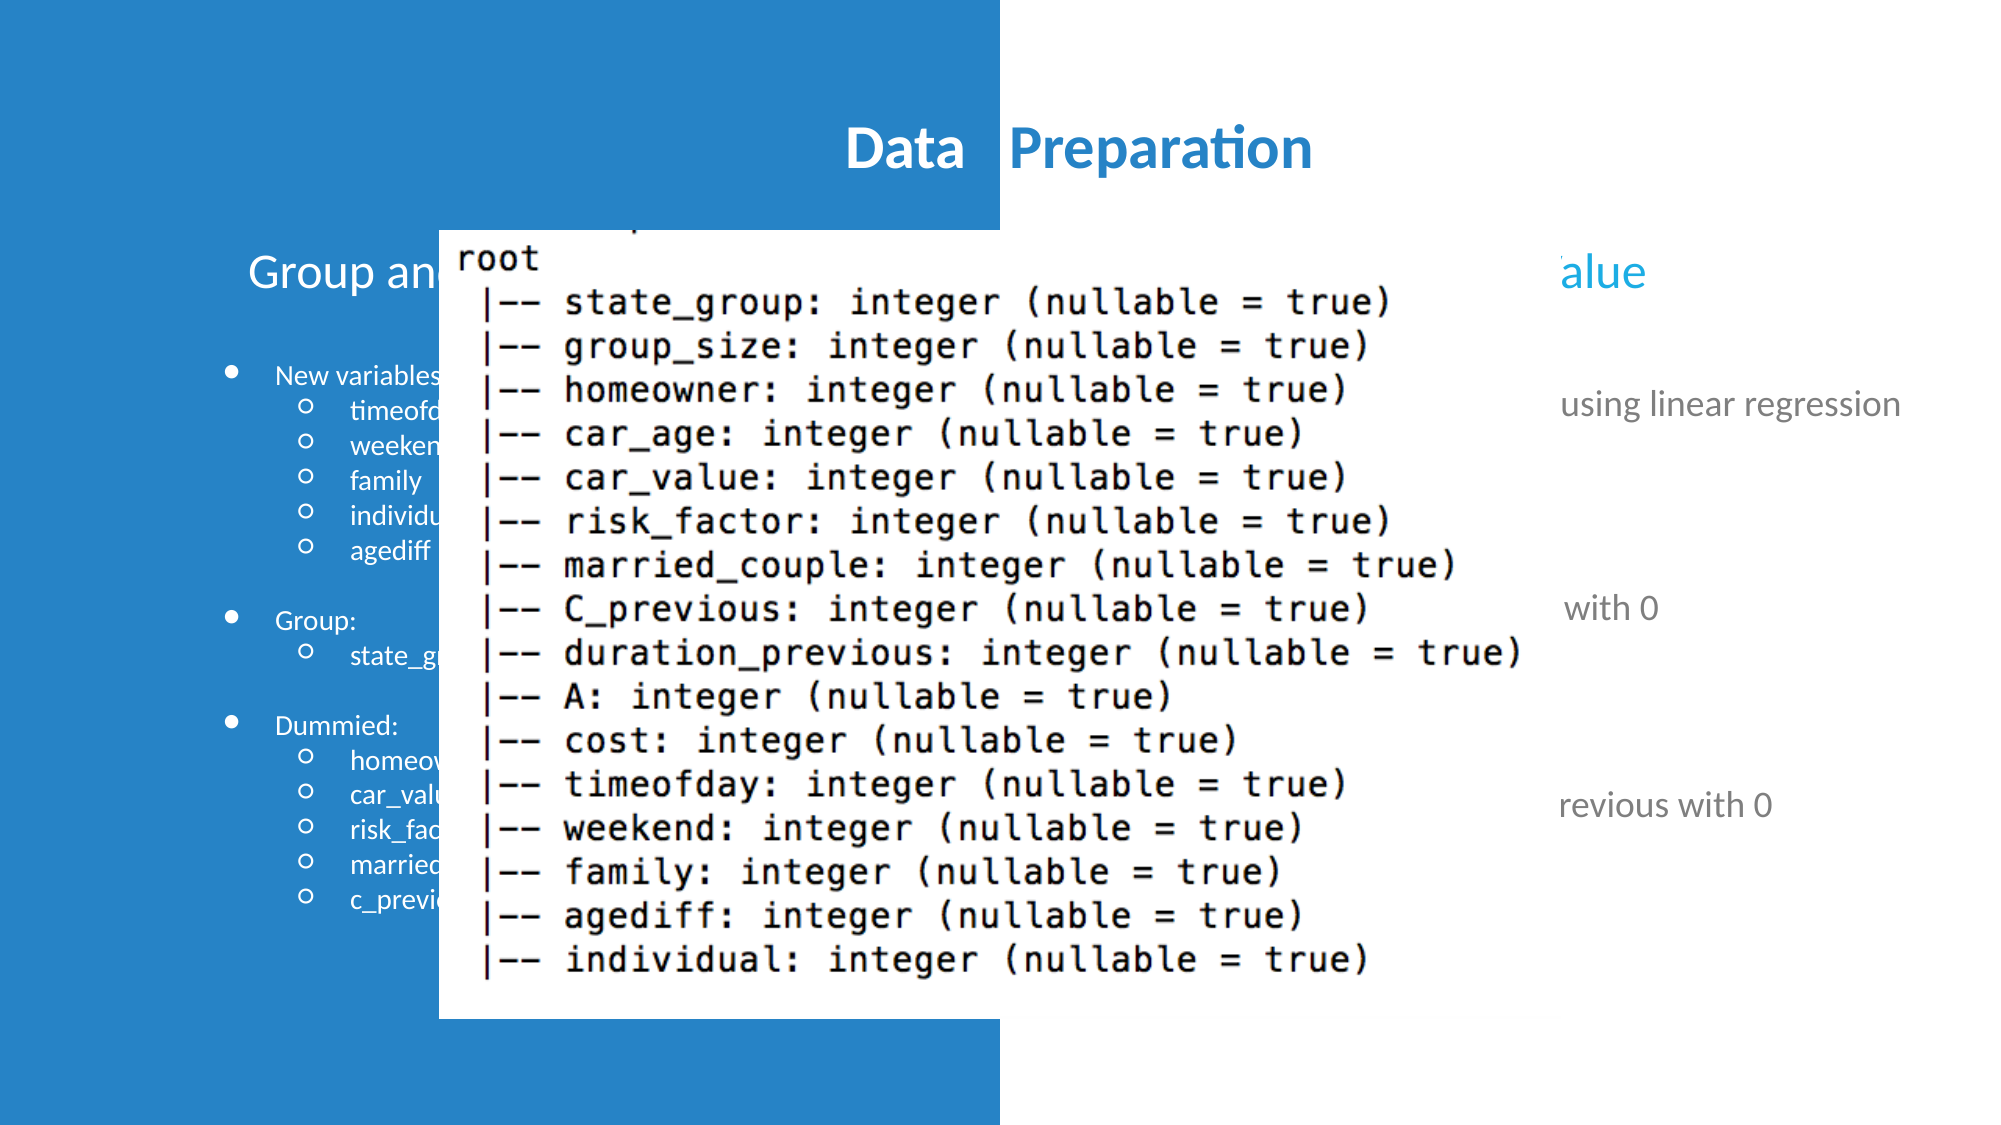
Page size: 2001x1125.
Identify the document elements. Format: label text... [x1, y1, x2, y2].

text_box Replaced c_previous with 0 [1565, 540, 1957, 658]
text_box Data Preparation [830, 90, 1475, 229]
picture [438, 230, 1562, 1019]
text_box Missing Value [1562, 230, 1766, 327]
text_box New variables: timeofday weekend family individual agediff Group: state_group Dummied: homeowner car_value risk_factor married couple c_previous [184, 341, 433, 1004]
text_box Replaced risk_factor using linear regression [1565, 336, 1957, 454]
text_box Group and Dummy [182, 230, 437, 327]
text_box Replaced duration_previous with 0 [1565, 736, 1957, 855]
